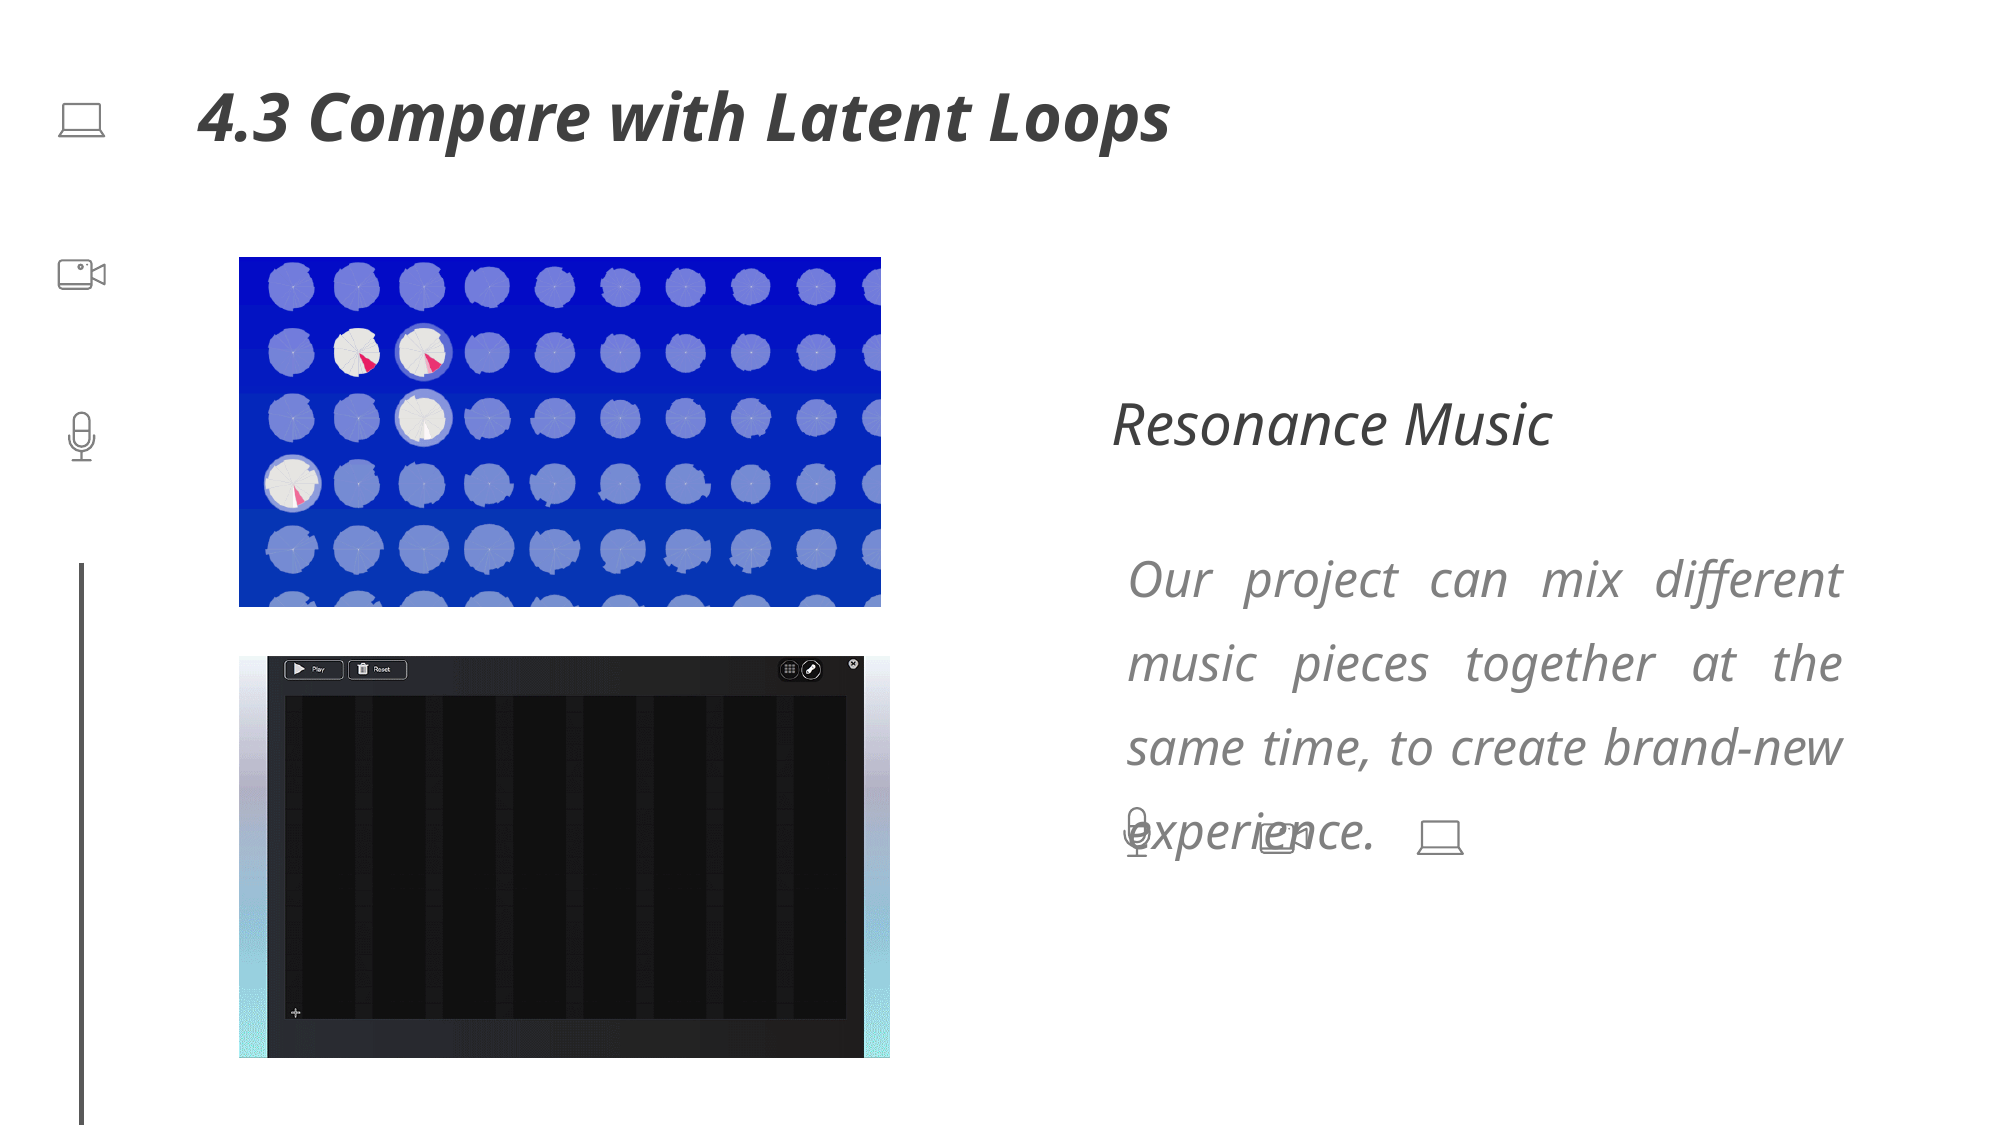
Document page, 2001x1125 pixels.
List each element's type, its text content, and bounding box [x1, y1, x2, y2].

text_box Resonance Music [1097, 379, 1568, 465]
picture [239, 257, 881, 607]
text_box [1123, 806, 1464, 857]
text_box Our project can mix different music pieces together at the same time, to create brand-new experience. [1112, 516, 1859, 867]
picture [239, 656, 890, 1058]
text_box 4.3 Compare with Latent Loops [183, 66, 1206, 162]
